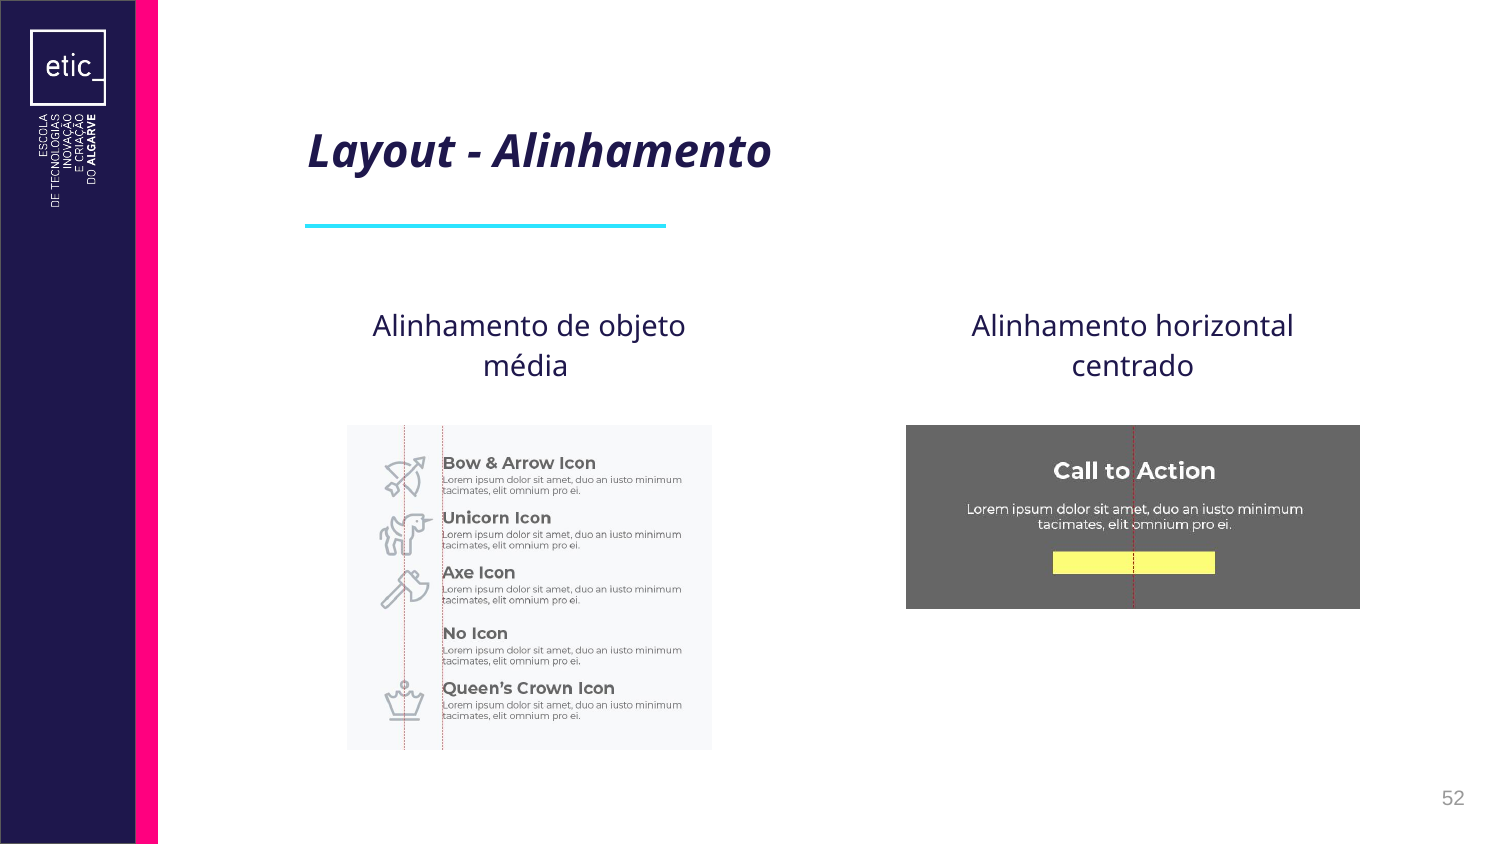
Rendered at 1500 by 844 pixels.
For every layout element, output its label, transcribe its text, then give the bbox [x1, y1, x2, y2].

list Alinhamento horizontal centrado [955, 286, 1311, 345]
list Alinhamento de objeto média [333, 286, 726, 395]
title Layout - Alinhamento [292, 80, 1162, 219]
picture [906, 425, 1360, 609]
picture [30, 29, 106, 207]
picture [347, 425, 712, 750]
slide_number ‹#› [1389, 764, 1480, 830]
